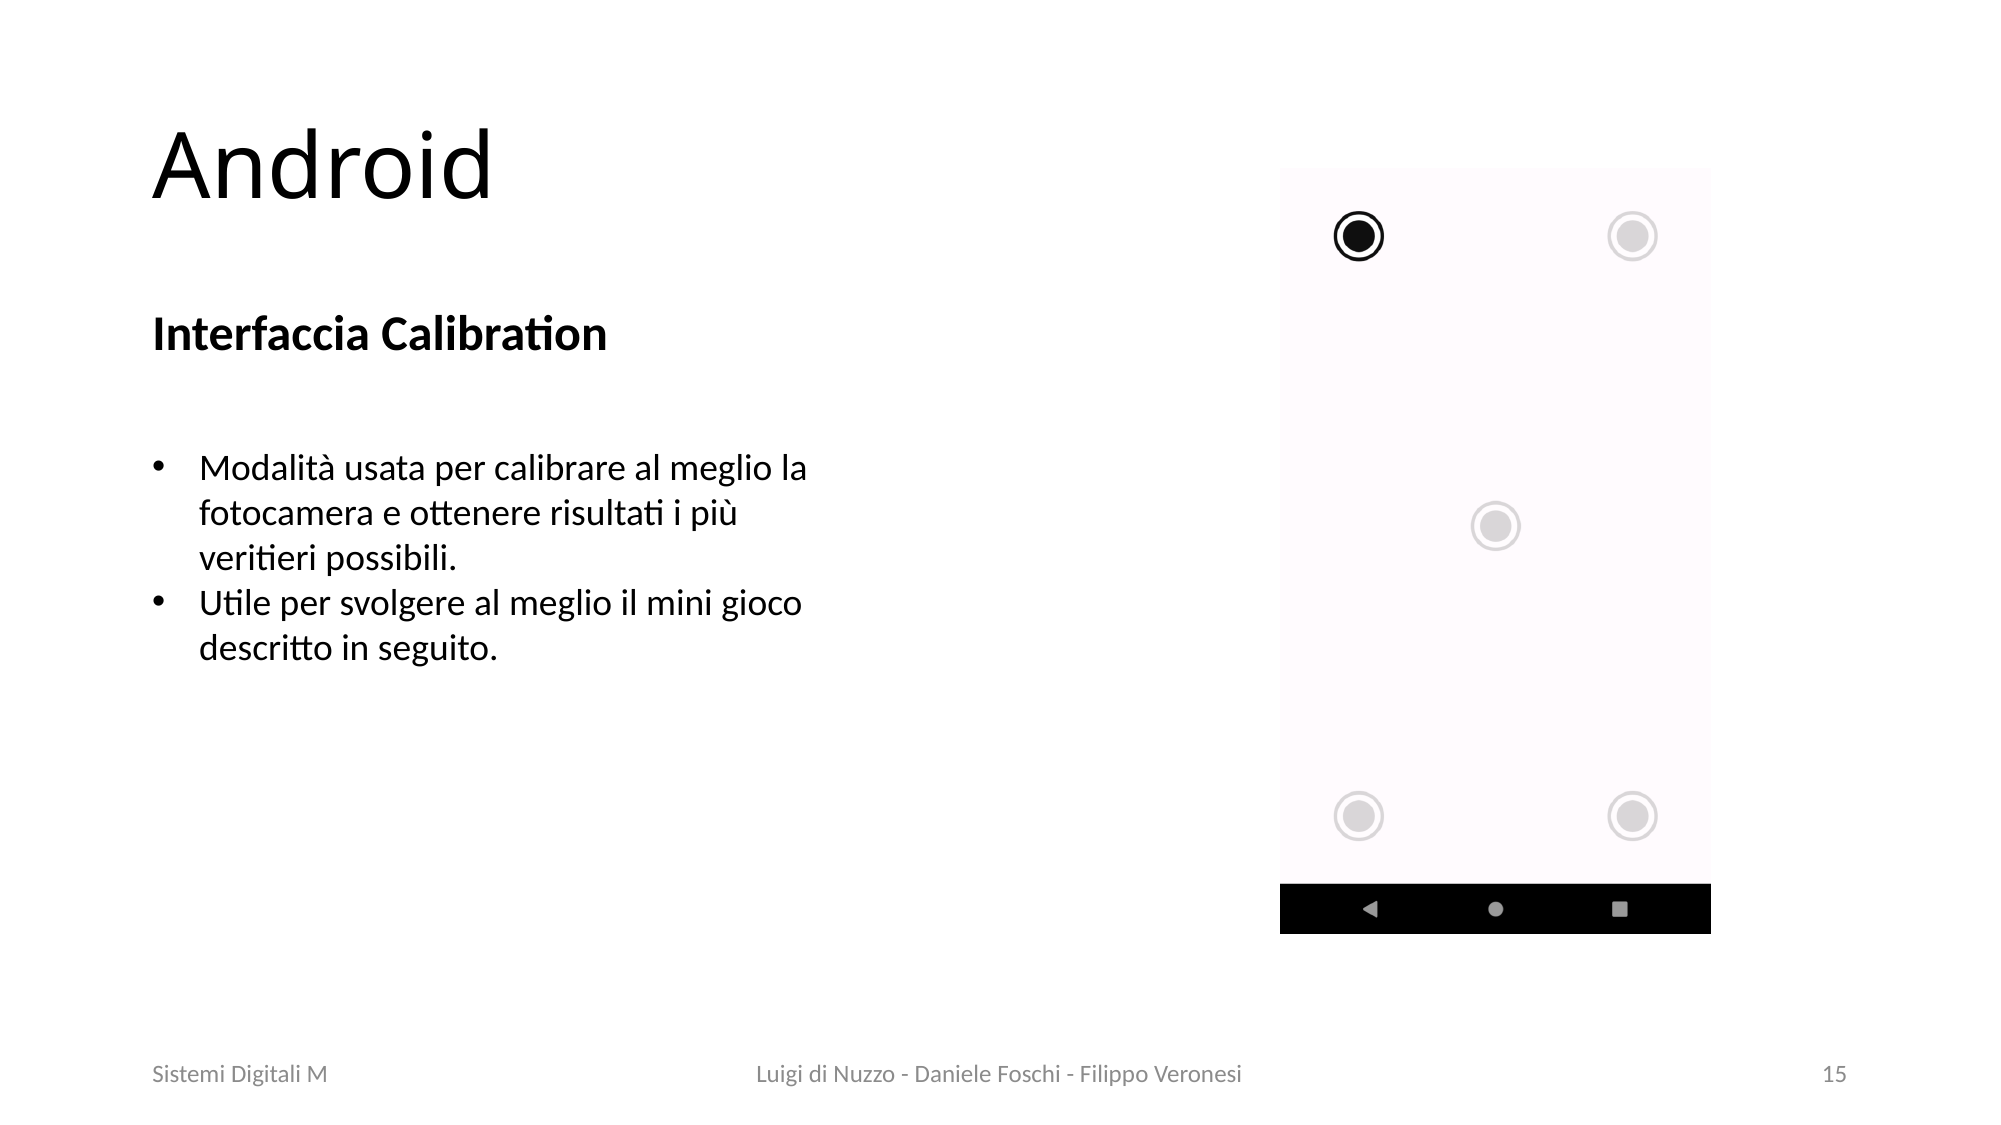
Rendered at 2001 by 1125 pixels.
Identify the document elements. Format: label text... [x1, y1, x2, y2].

footer Luigi di Nuzzo - Daniele Foschi - Filippo Veronesi [662, 1042, 1338, 1103]
text_box Modalità usata per calibrare al meglio la fotocamera e ottenere risultati i più veritieri possibili. Utile per svolgere al meglio il mini gioco descritto in seguito. [137, 435, 823, 676]
slide_number Sistemi Digitali M [137, 1042, 588, 1103]
picture [1279, 168, 1711, 934]
title Android [137, 59, 1863, 278]
list Interfaccia Calibration [137, 299, 1279, 379]
slide_number 15 [1412, 1042, 1863, 1103]
